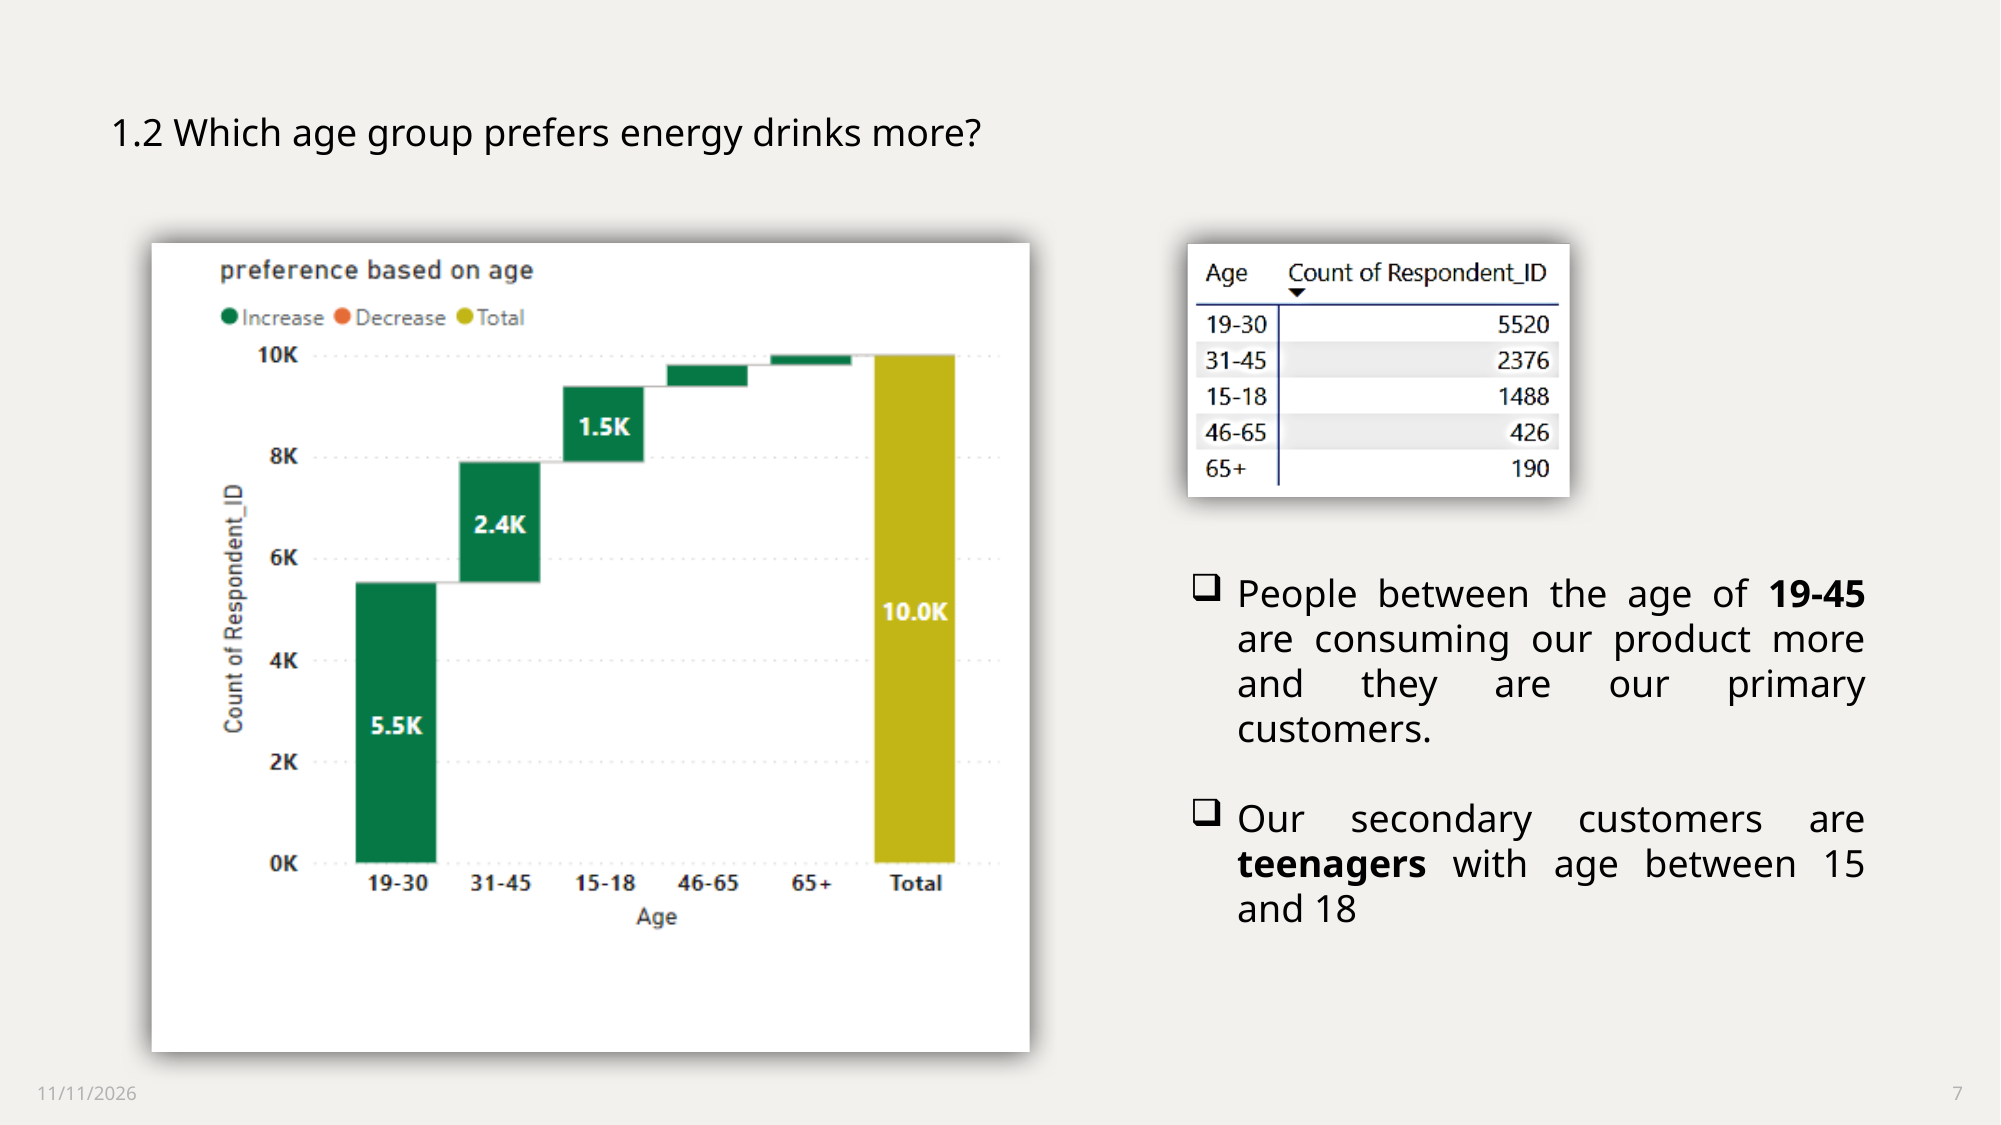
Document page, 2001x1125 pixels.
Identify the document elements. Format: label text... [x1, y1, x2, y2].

slide_number 7 [1528, 1064, 1979, 1124]
picture [1186, 243, 1570, 497]
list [151, 242, 1030, 1052]
text_box People between the age of 19-45 are consuming our product more and they are our primary customers. Our secondary customers are teenagers with age between 15 and 18 [1175, 562, 1881, 983]
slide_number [21, 1064, 472, 1124]
text_box 1.2 Which age group prefers energy drinks more? [95, 101, 1097, 162]
